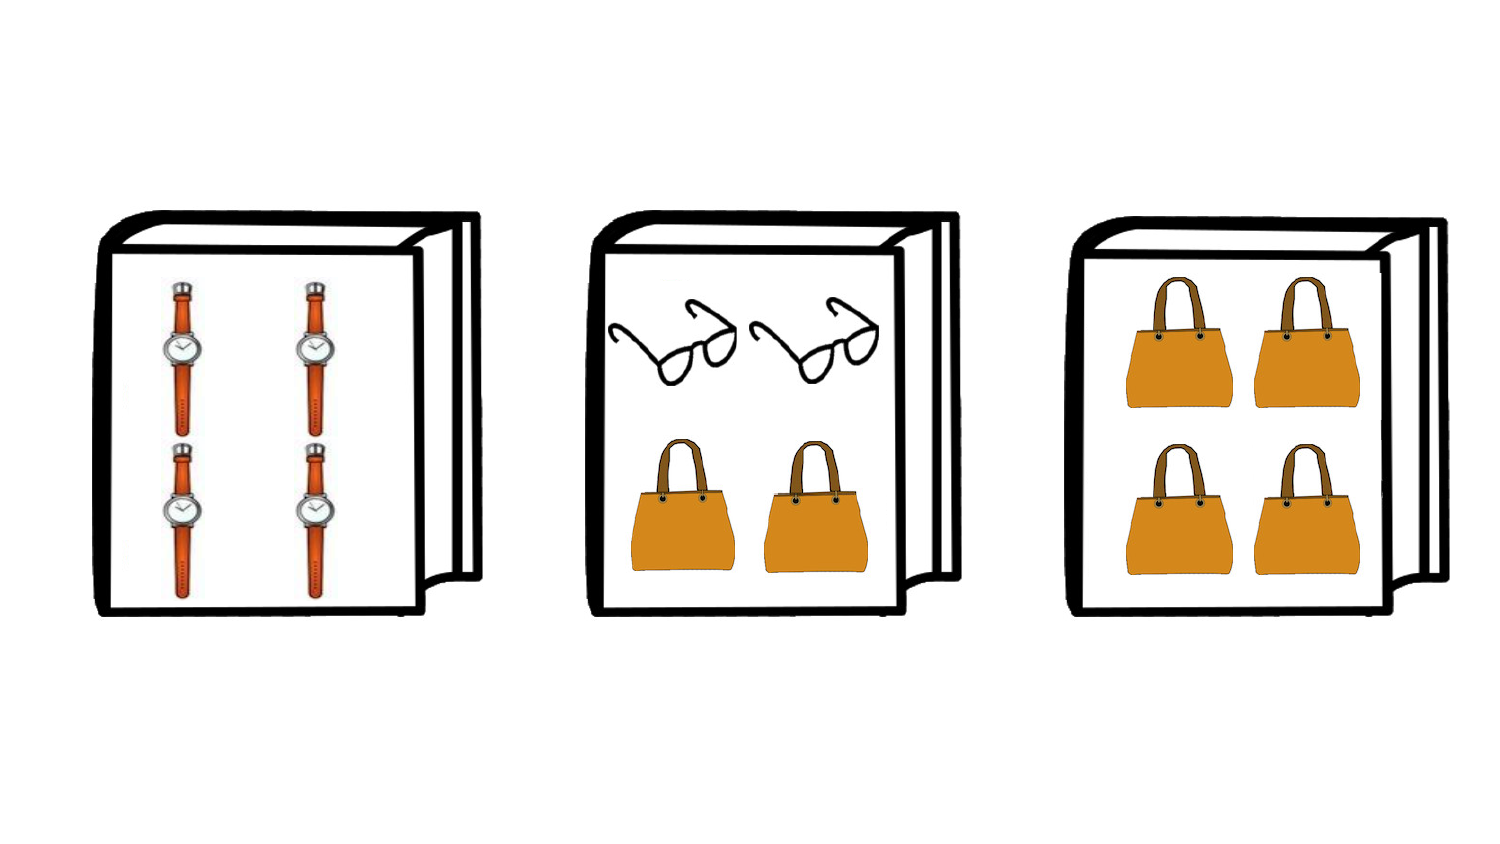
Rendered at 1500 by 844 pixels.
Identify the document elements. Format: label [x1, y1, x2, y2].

text_box [537, 158, 1011, 667]
text_box [1016, 164, 1500, 667]
text_box [43, 157, 534, 667]
